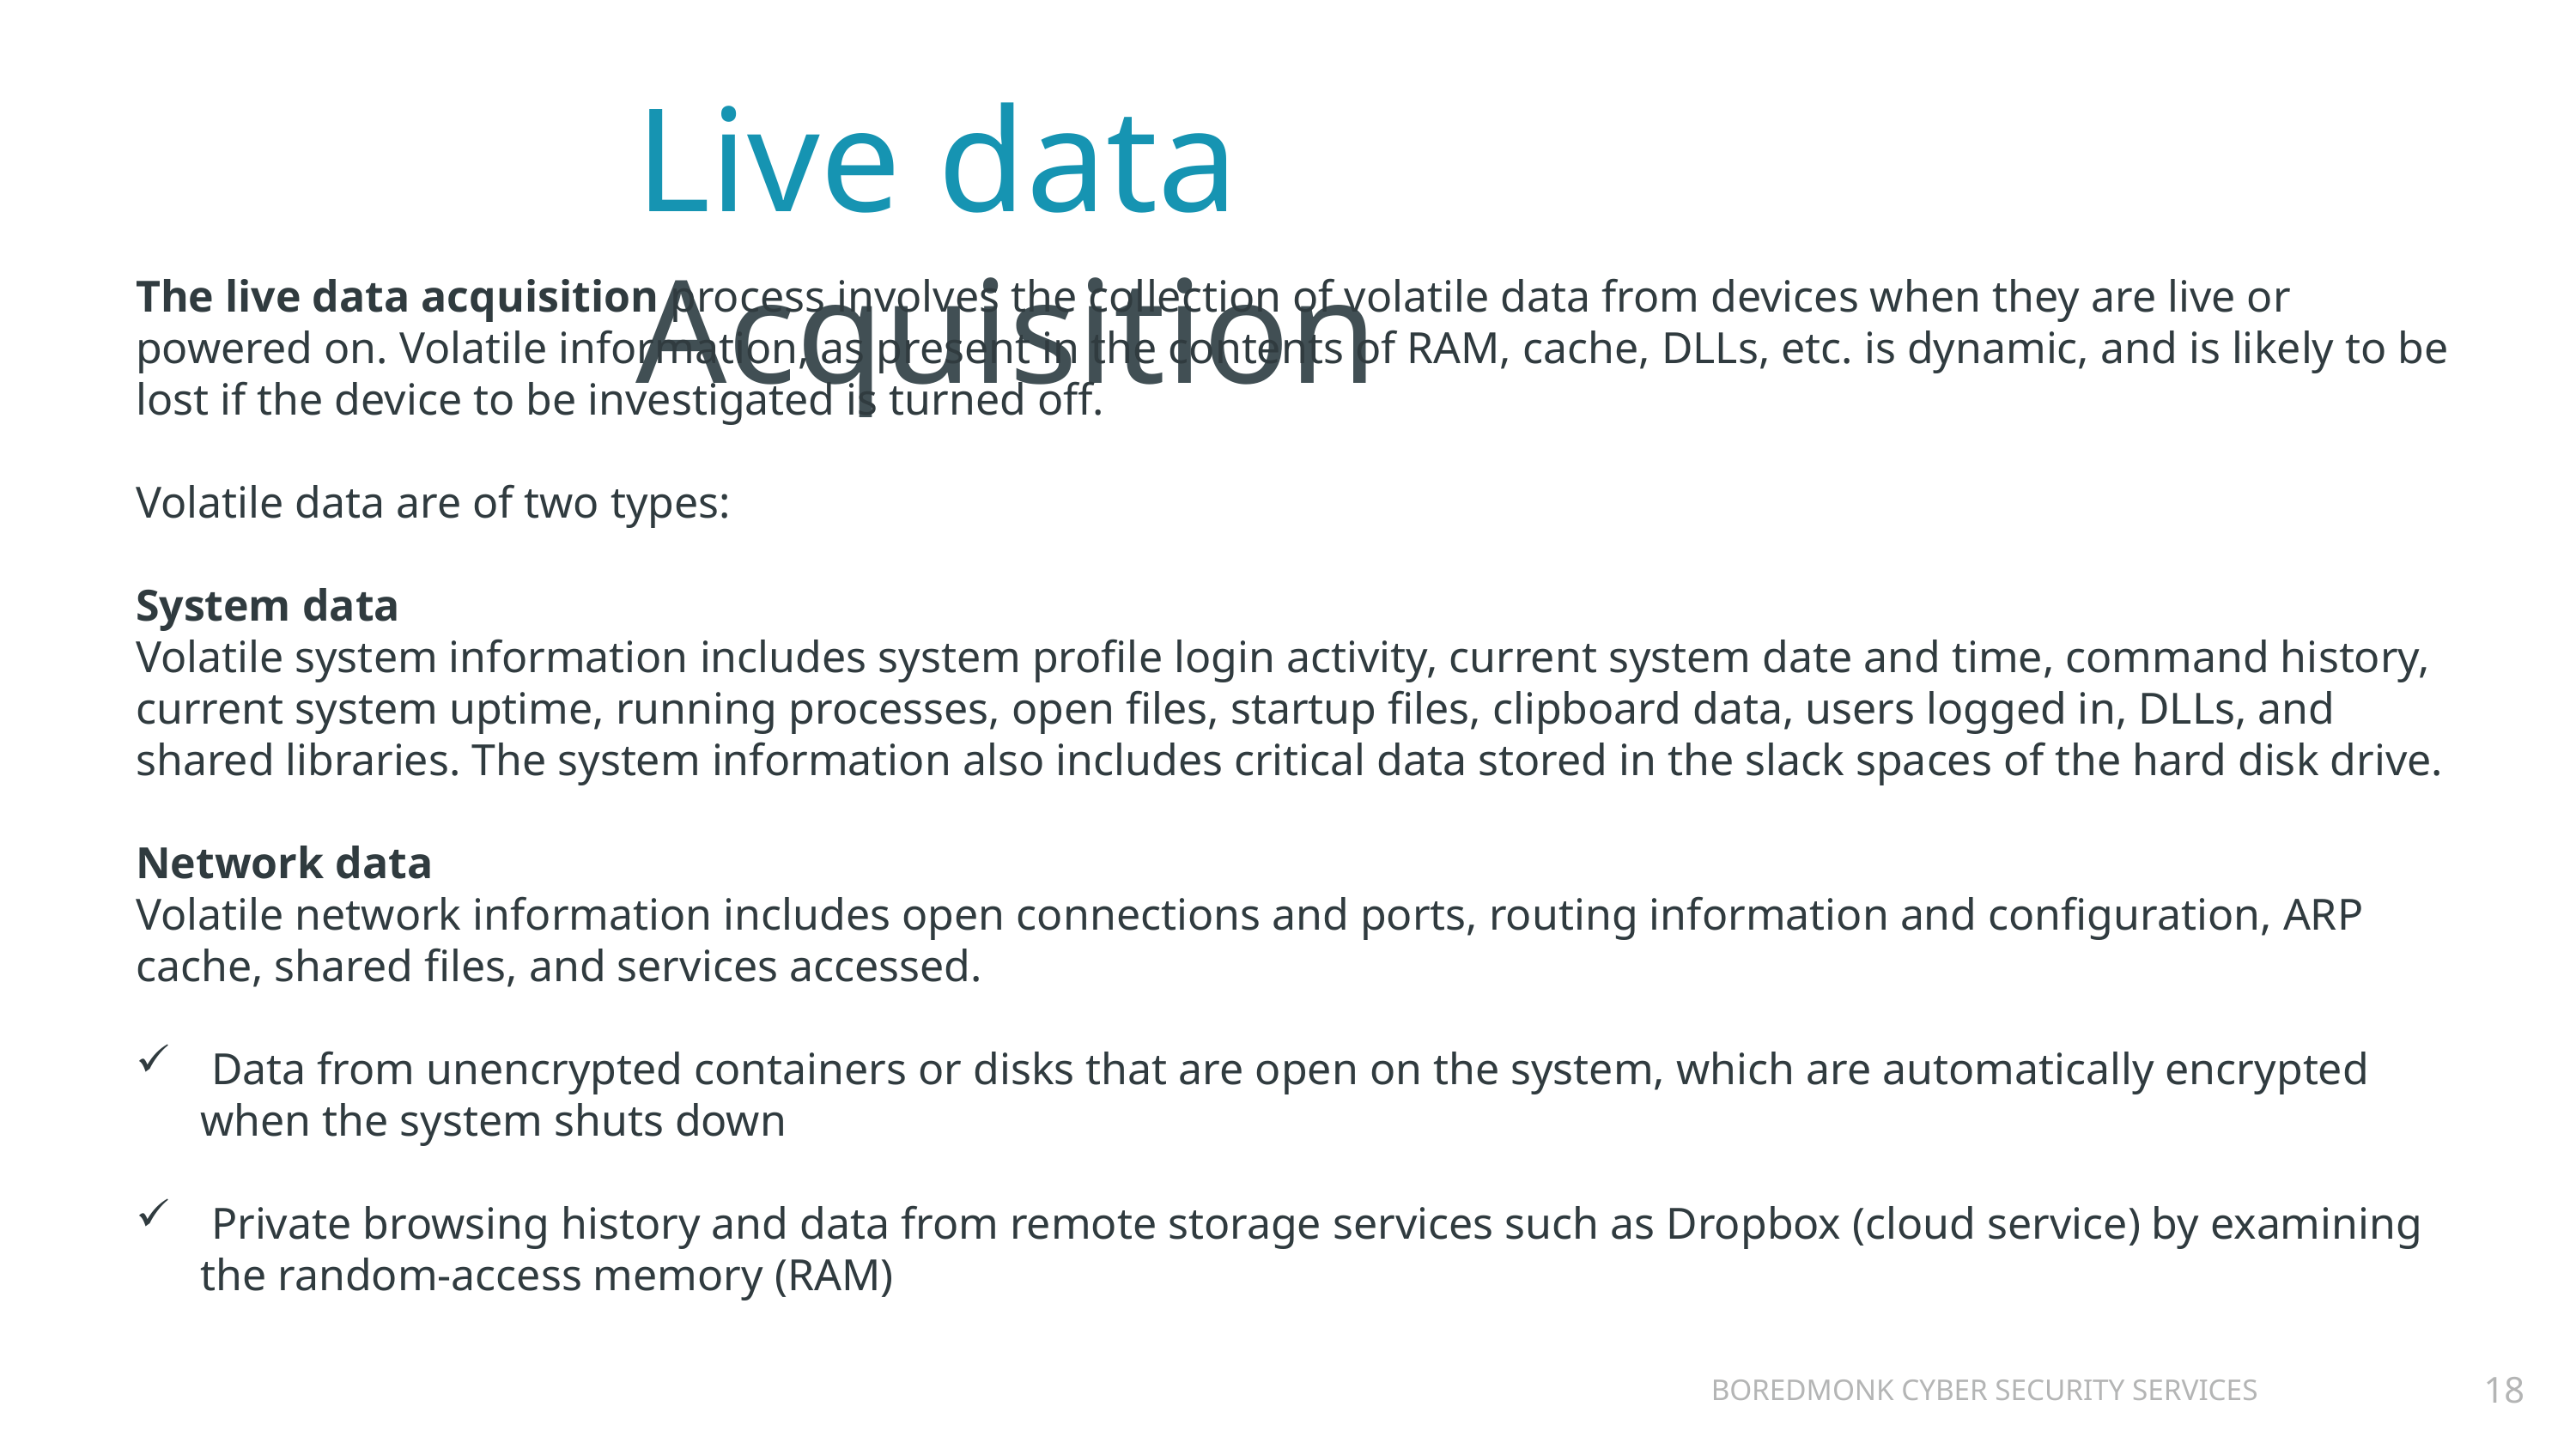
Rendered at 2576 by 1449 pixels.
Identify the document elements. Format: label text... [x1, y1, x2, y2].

text_box Live data Acquisition [623, 62, 1888, 263]
slide_number 18 [2434, 1353, 2525, 1430]
text_box The live data acquisition process involves the collection of volatile data from devices when they are live or powered on. Volatile information, as present in the contents of RAM, cache, DLLs, etc. is dynamic, and is likely to be lost if the device to be investigated is turned off. Volatile data are of two types: System data Volatile system information includes system profile login activity, current system date and time, command history, current system uptime, running processes, open files, startup files, clipboard data, users logged in, DLLs, and shared libraries. The system information also includes critical data stored in the slack spaces of the hard disk drive. Network data Volatile network information includes open connections and ports, routing information and configuration, ARP cache, shared files, and services accessed. Data from unencrypted containers or disks that are open on the system, which are automatically encrypted when the system shuts down Private browsing history and data from remote storage services such as Dropbox (cloud service) by examining the random-access memory (RAM) [123, 263, 2486, 1307]
footer BOREDMONK CYBER SECURITY SERVICES [1550, 1353, 2420, 1430]
